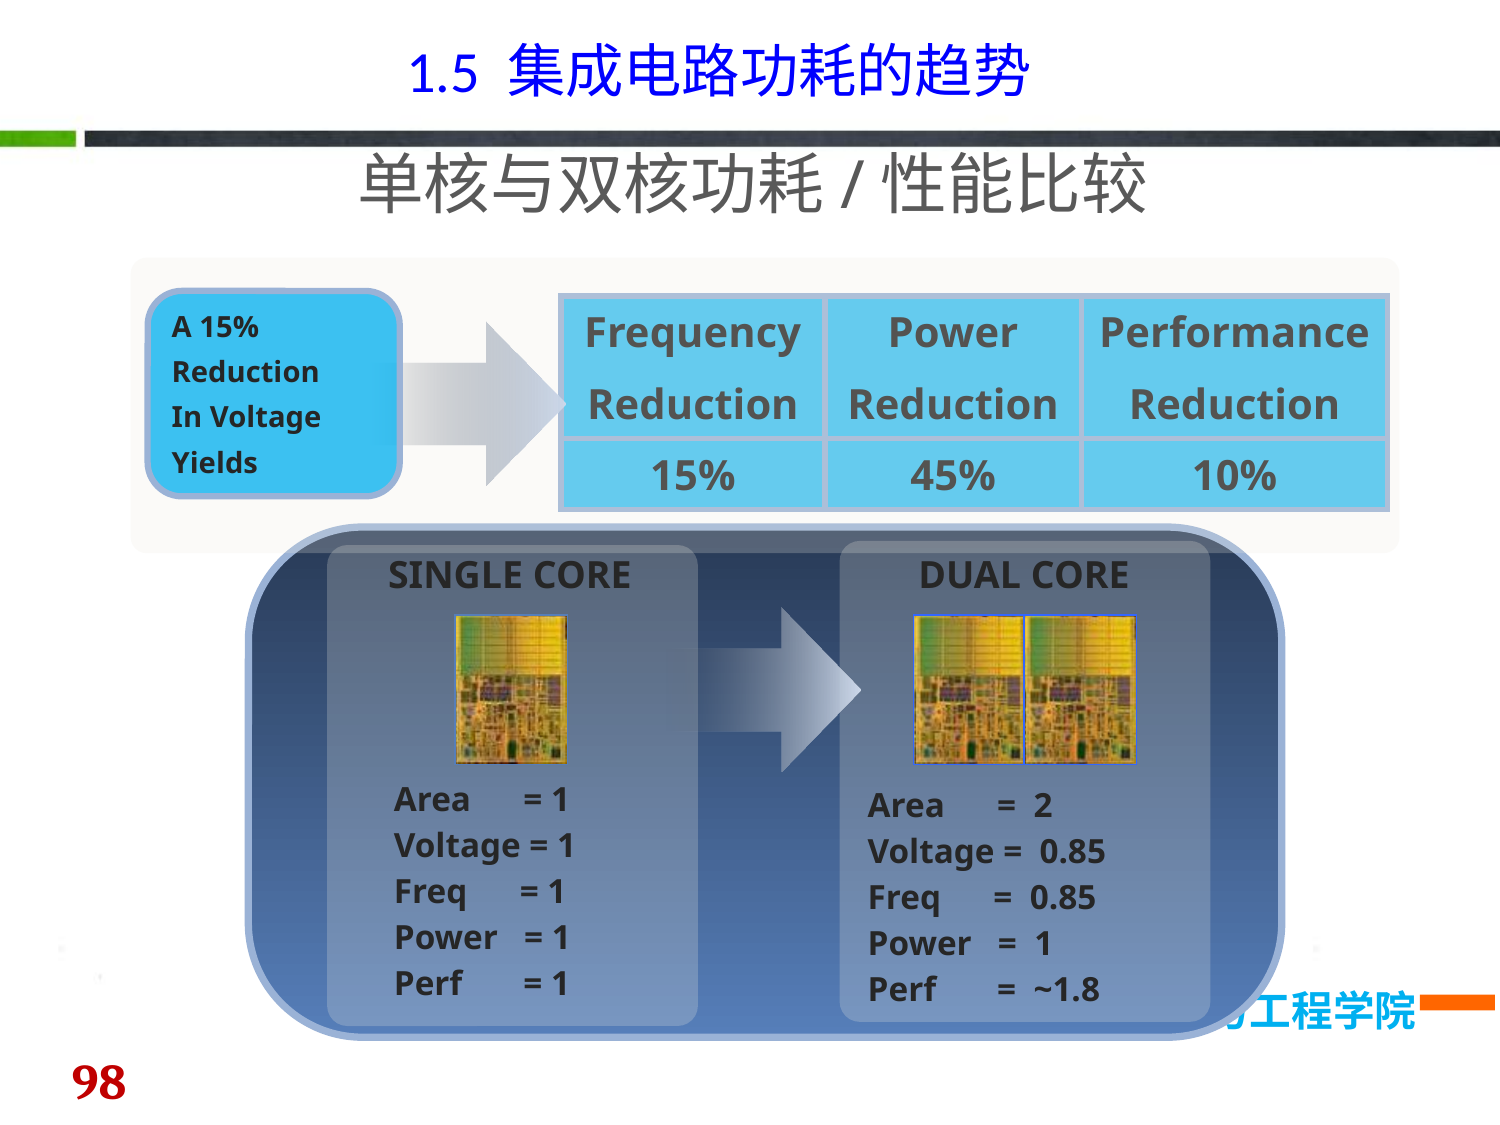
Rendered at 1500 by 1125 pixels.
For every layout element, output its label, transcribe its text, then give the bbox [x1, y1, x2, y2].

text_box SINGLE CORE [373, 543, 647, 604]
text_box [1210, 554, 1282, 1013]
text_box [248, 554, 1234, 1038]
text_box [665, 607, 861, 772]
text_box A 15% Reduction In Voltage Yields [147, 290, 400, 497]
text_box [130, 257, 1400, 554]
text_box Area = 2 Voltage = 0.85 Freq = 0.85 Power = 1 Perf = ~1.8 [852, 771, 1238, 1016]
text_box [327, 545, 698, 1027]
picture [0, 0, 1500, 1125]
text_box DUAL CORE [903, 543, 1145, 604]
text_box 单核与双核功耗/性能比较 [357, 141, 1393, 239]
text_box [839, 540, 1211, 1022]
text_box Area = 1 Voltage = 1 Freq = 1 Power = 1 Perf = 1 [379, 765, 659, 1010]
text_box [913, 615, 1136, 764]
text_box 1.5 集成电路功耗的趋势 [29, 12, 1408, 125]
text_box [400, 321, 566, 486]
